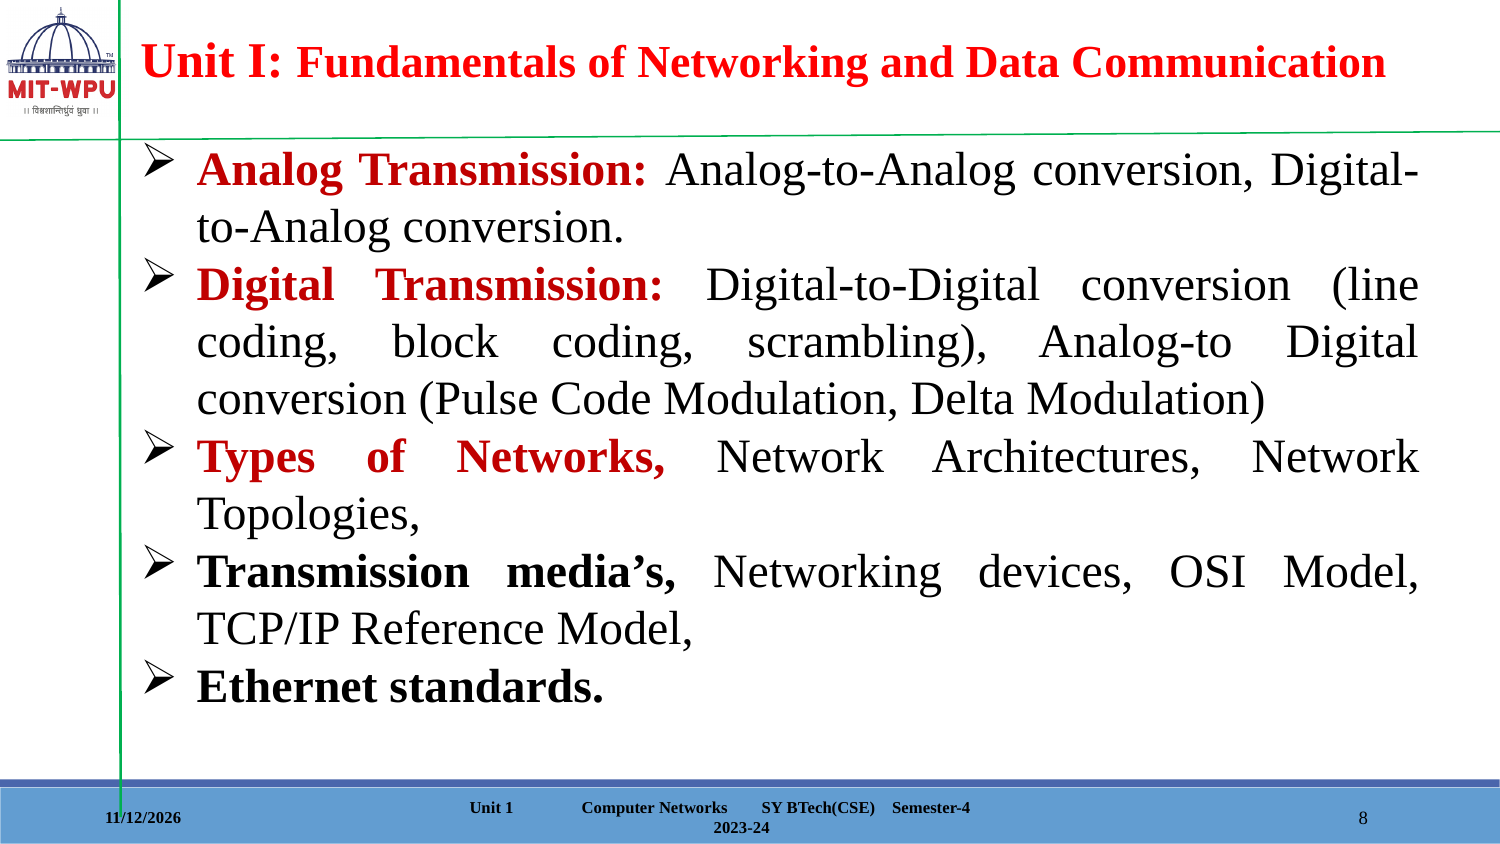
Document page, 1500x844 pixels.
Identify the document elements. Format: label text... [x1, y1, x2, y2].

picture [6, 7, 119, 117]
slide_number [116, 794, 124, 821]
text_box Unit I: Fundamentals of Networking and Data Communication Analog Transmission: Analog-to-Analog conversion, Digital-to-Analog conversion. Digital Transmission: Digital-to-Digital conversion (line coding, block coding, scrambling), Analog-to Digital conversion (Pulse Code Modulation, Delta Modulation) Types of Networks, Network Architectures, Network Topologies, Transmission media’s, Networking devices, OSI Model, TCP/IP Reference Model, Ethernet standards. [129, 149, 1432, 780]
slide_number 8 [1218, 794, 1380, 840]
footer Unit 1 Computer Networks SY BTech(CSE) Semester-4 2023-24 [453, 794, 1047, 840]
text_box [0, 131, 114, 141]
text_box Unit I: Fundamentals of Networking and Data Communication Analog Transmission: Analog-to-Analog conversion, Digital-to-Analog conversion. Digital Transmission: Digital-to-Digital conversion (line coding, block coding, scrambling), Analog-to Digital conversion (Pulse Code Modulation, Delta Modulation) Types of Networks, Network Architectures, Network Topologies, Transmission media’s, Networking devices, OSI Model, TCP/IP Reference Model, Ethernet standards. [129, 21, 1432, 129]
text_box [127, 131, 1500, 141]
picture [121, 7, 129, 117]
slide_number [93, 794, 432, 840]
